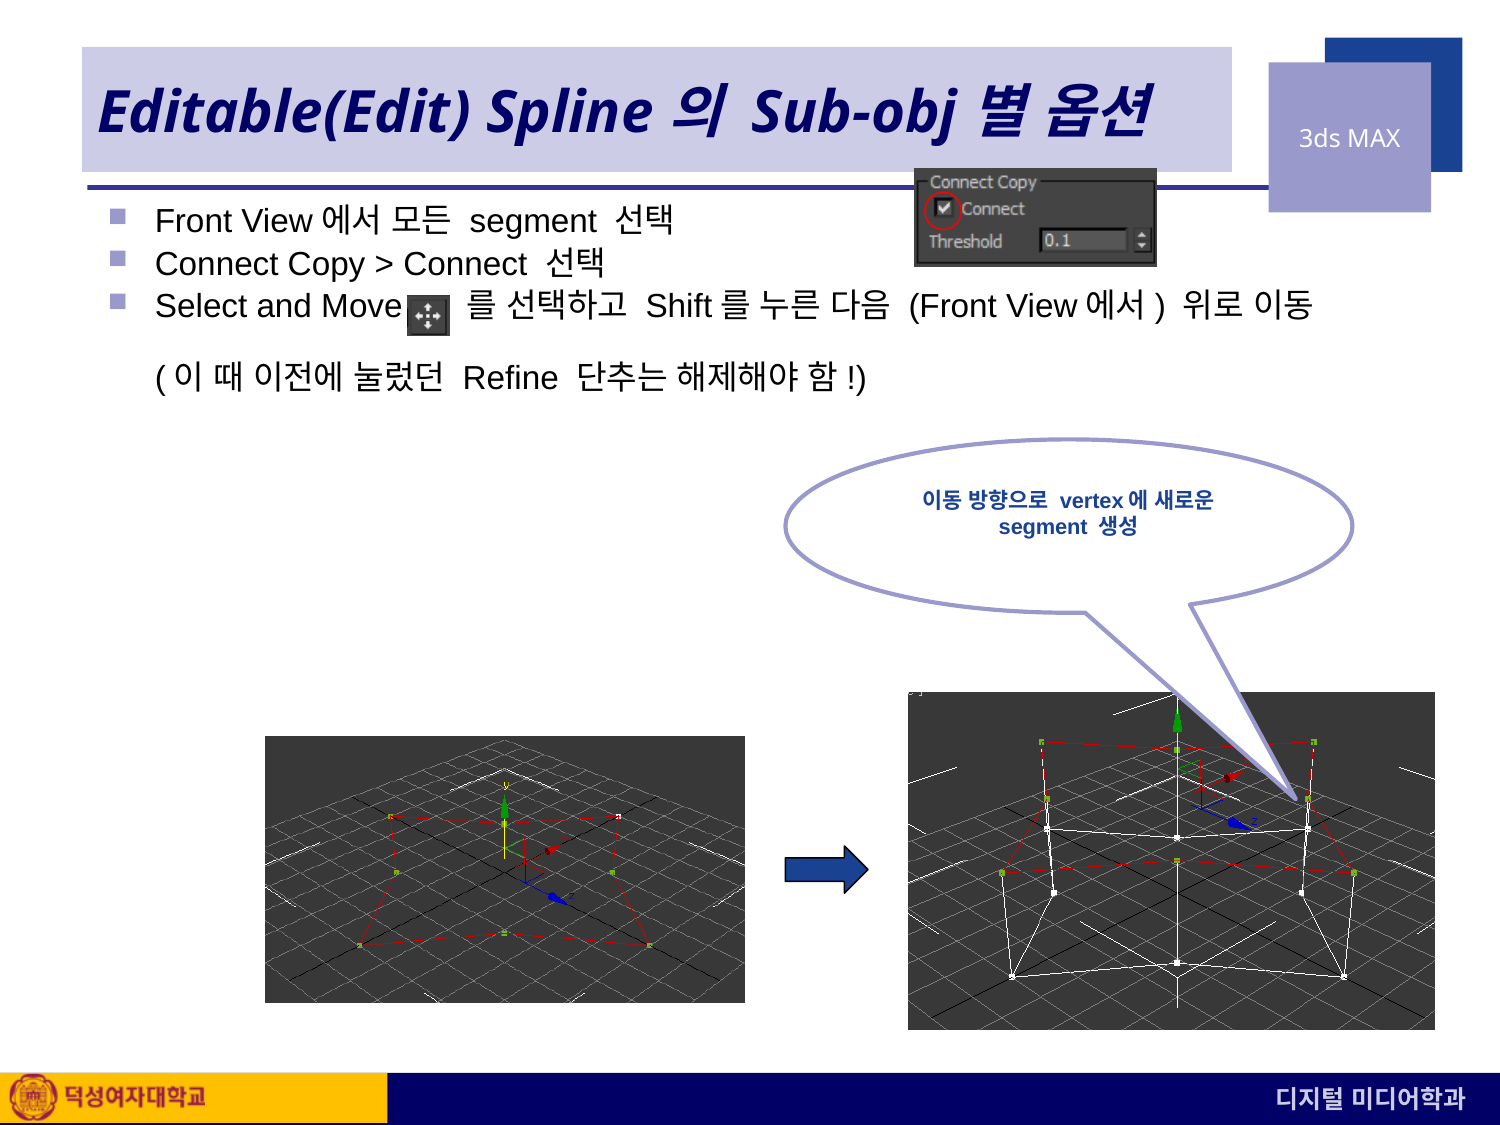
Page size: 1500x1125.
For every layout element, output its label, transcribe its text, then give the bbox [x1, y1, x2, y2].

picture [908, 692, 1435, 1030]
picture [0, 1034, 229, 1125]
text_box 이동 방향으로 vertex에 새로운 segment 생성 [783, 437, 1355, 691]
picture [407, 295, 451, 337]
picture [914, 168, 1158, 268]
title Editable(Edit) Spline의 Sub-obj별 옵션 [81, 46, 1233, 173]
picture [265, 735, 746, 1004]
text_box [785, 845, 869, 894]
text_box Front View에서 모든 segment 선택 Connect Copy > Connect 선택 Select and Move 를 선택하고 Shift를 누른 다음 (Front View에서) 위로 이동 (이 때 이전에 눌렀던 Refine 단추는 해제해야 함!) [17, 196, 1500, 1026]
